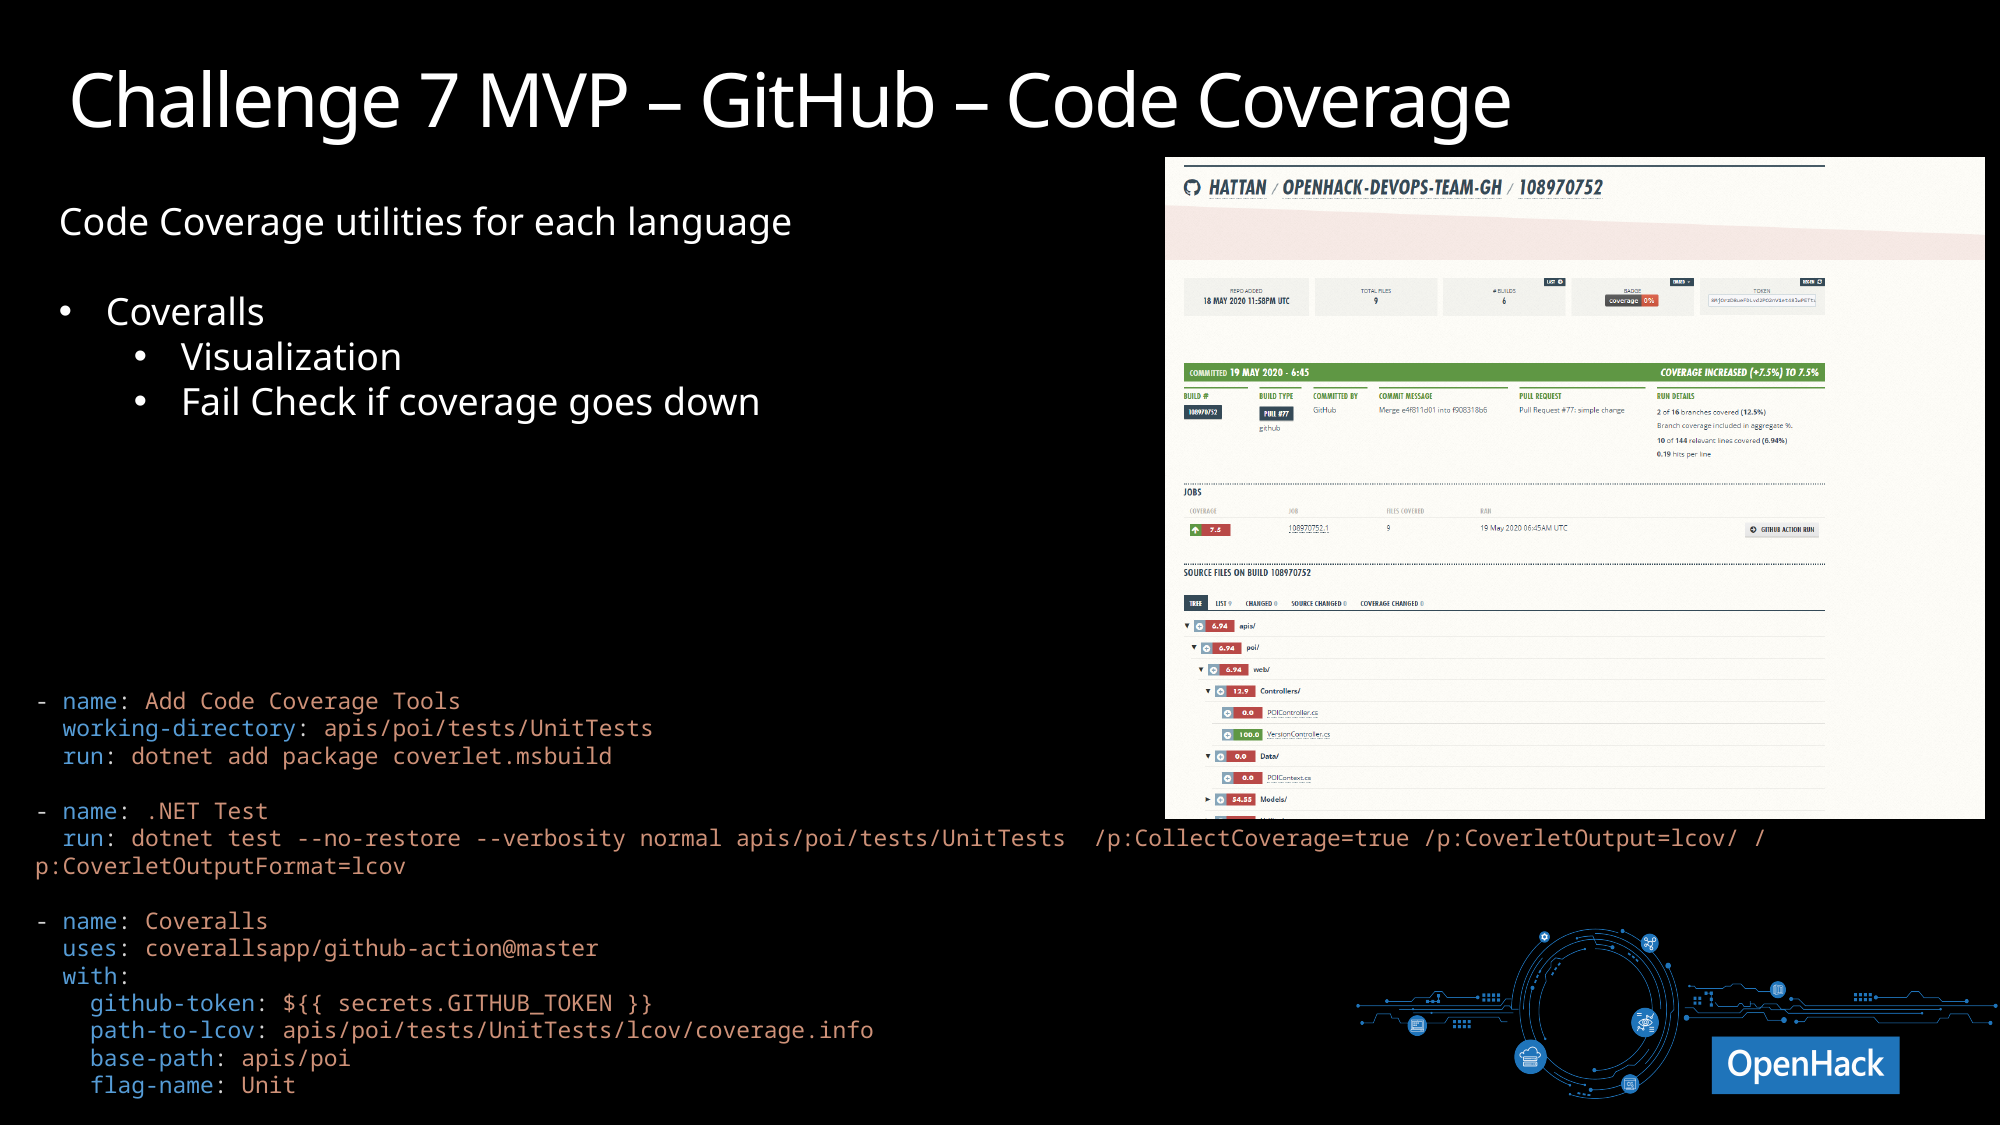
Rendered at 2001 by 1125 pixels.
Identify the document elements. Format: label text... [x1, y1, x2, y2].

picture [1957, 917, 2000, 1099]
text_box - name: Add Code Coverage Tools working-directory: apis/poi/tests/UnitTests run: dotnet add package coverlet.msbuild - name: .NET Test run: dotnet test --no-restore --verbosity normal apis/poi/tests/UnitTests /p:CollectCoverage=true /p:CoverletOutput=lcov/ /p:CoverletOutputFormat=lcov - name: Coveralls uses: coverallsapp/github-action@master with: github-token: ${{ secrets.GITHUB_TOKEN }} path-to-lcov: apis/poi/tests/UnitTests/lcov/coverage.info base-path: apis/poi flag-name: Unit [20, 651, 1957, 1106]
picture [1165, 156, 1985, 820]
title Challenge 7 MVP – GitHub – Code Coverage [44, 47, 1957, 158]
text_box Code Coverage utilities for each language Coveralls Visualization Fail Check if coverage goes down [44, 190, 1165, 471]
